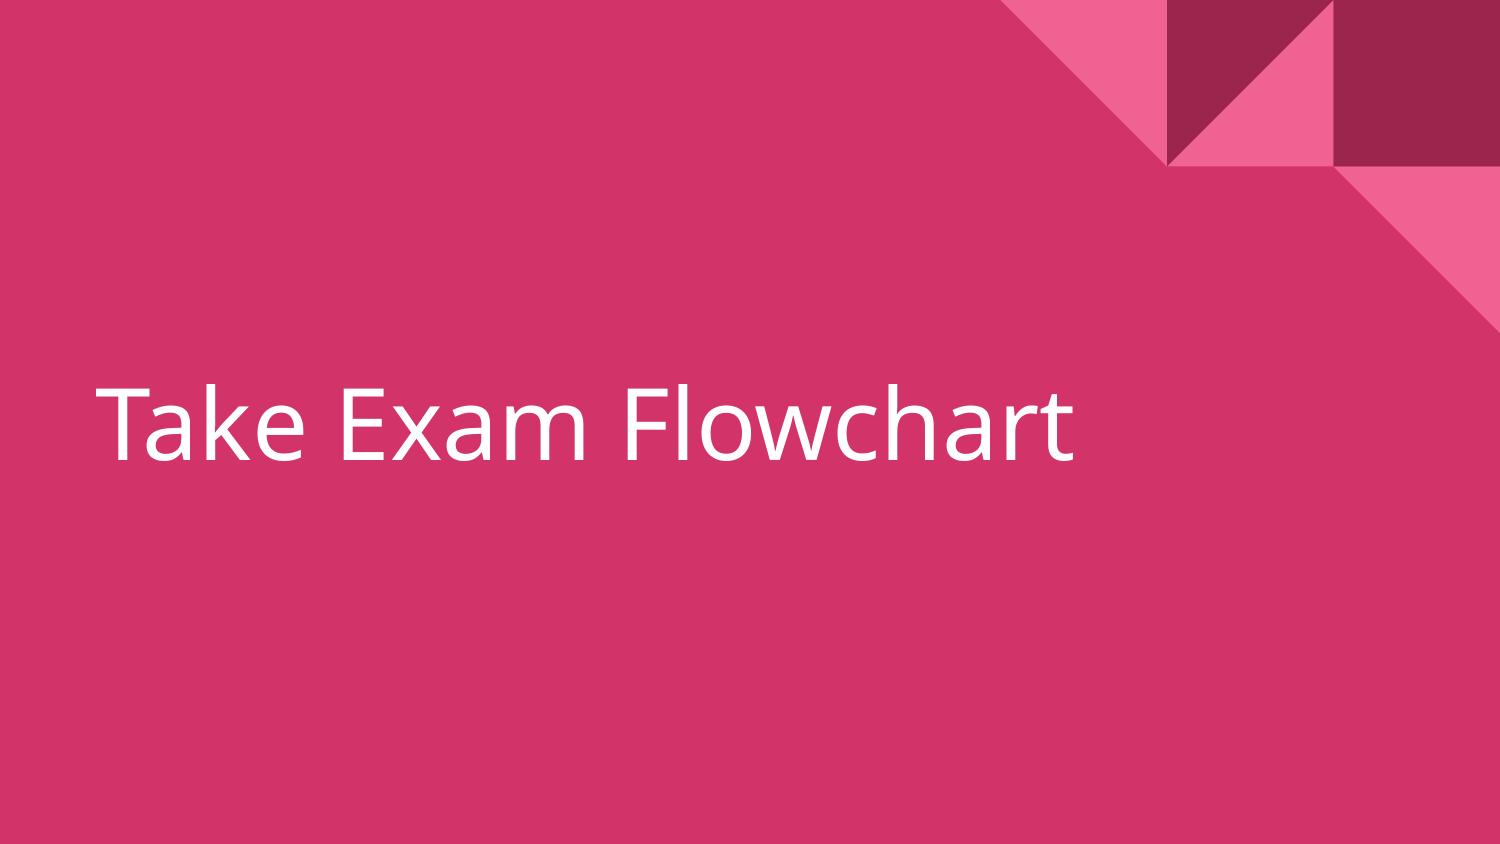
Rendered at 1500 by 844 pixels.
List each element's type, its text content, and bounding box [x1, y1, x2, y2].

title Take Exam Flowchart [80, 86, 1412, 758]
